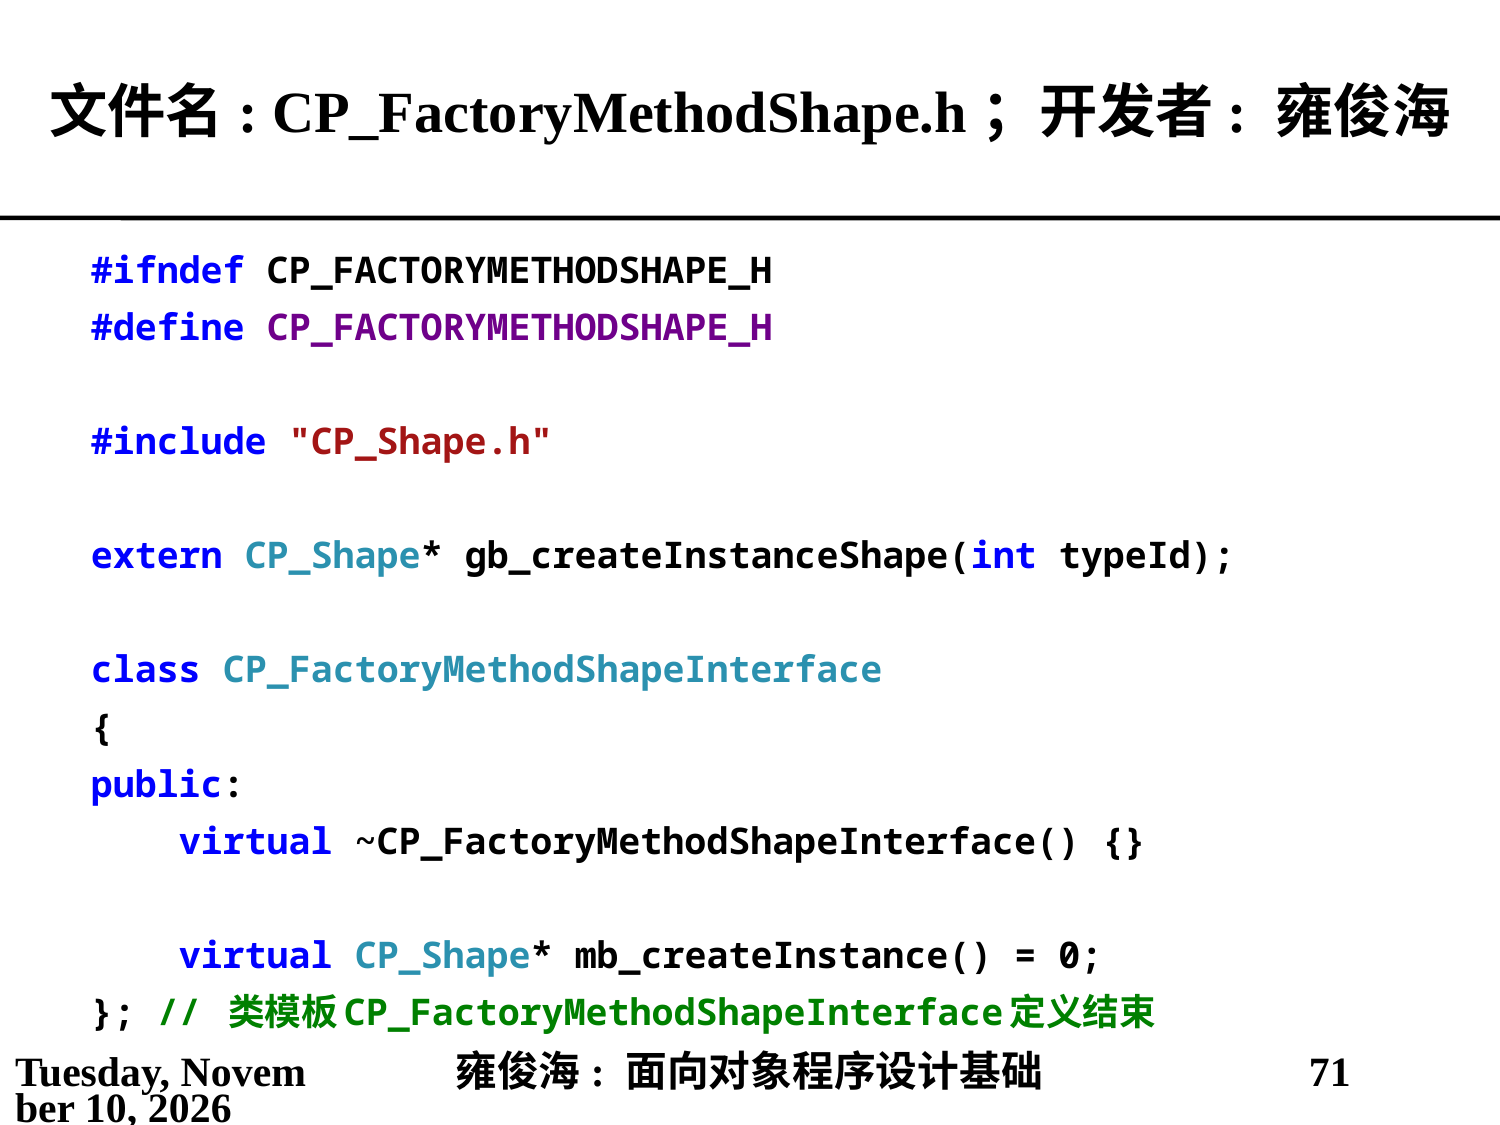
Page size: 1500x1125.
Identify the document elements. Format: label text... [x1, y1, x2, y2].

slide_number 71 [1161, 1042, 1499, 1103]
title 文件名: CP_FactoryMethodShape.h；开发者: 雍俊海 [0, 0, 1500, 217]
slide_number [0, 1042, 337, 1103]
footer 雍俊海: 面向对象程序设计基础 [337, 1042, 1161, 1103]
list #ifndef CP_FACTORYMETHODSHAPE_H #define CP_FACTORYMETHODSHAPE_H #include "CP_Shape.h" extern CP_Shape* gb_createInstanceShape(int typeId); class CP_FactoryMethodShapeInterface { public: virtual ~CP_FactoryMethodShapeInterface() {} virtual CP_Shape* mb_createInstance() = 0; }; // 类模板CP_FactoryMethodShapeInterface定义结束 [75, 239, 1425, 1042]
